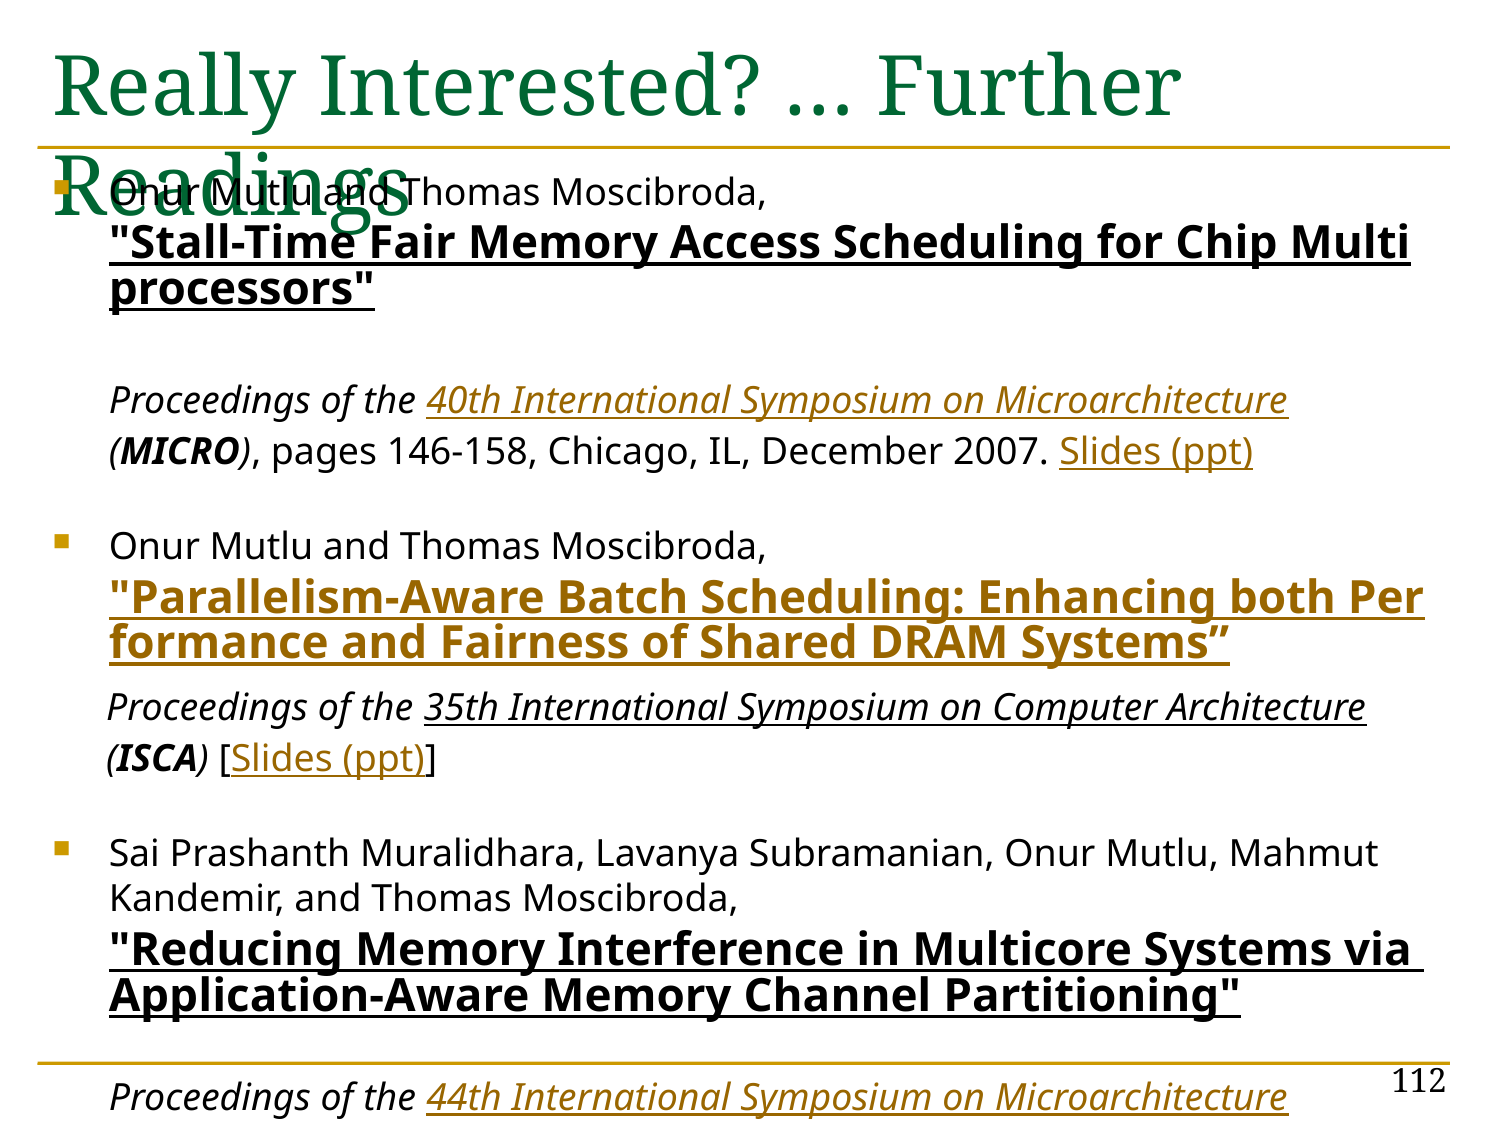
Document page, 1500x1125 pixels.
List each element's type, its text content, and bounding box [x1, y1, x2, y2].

title Really Interested? … Further Readings [37, 24, 1450, 160]
list Onur Mutlu and Thomas Moscibroda, "Stall-Time Fair Memory Access Scheduling for Chip Multiprocessors" Proceedings of the 40th International Symposium on Microarchitecture (MICRO), pages 146-158, Chicago, IL, December 2007. Slides (ppt) Onur Mutlu and Thomas Moscibroda, "Parallelism-Aware Batch Scheduling: Enhancing both Performance and Fairness of Shared DRAM Systems” Proceedings of the 35th International Symposium on Computer Architecture (ISCA) [Slides (ppt)] Sai Prashanth Muralidhara, Lavanya Subramanian, Onur Mutlu, Mahmut Kandemir, and Thomas Moscibroda, "Reducing Memory Interference in Multicore Systems via Application-Aware Memory Channel Partitioning" Proceedings of the 44th International Symposium on Microarchitecture (MICRO), Porto Alegre, Brazil, December 2011. Slides (pptx) [37, 160, 1450, 1013]
slide_number 112 [1111, 1036, 1462, 1112]
